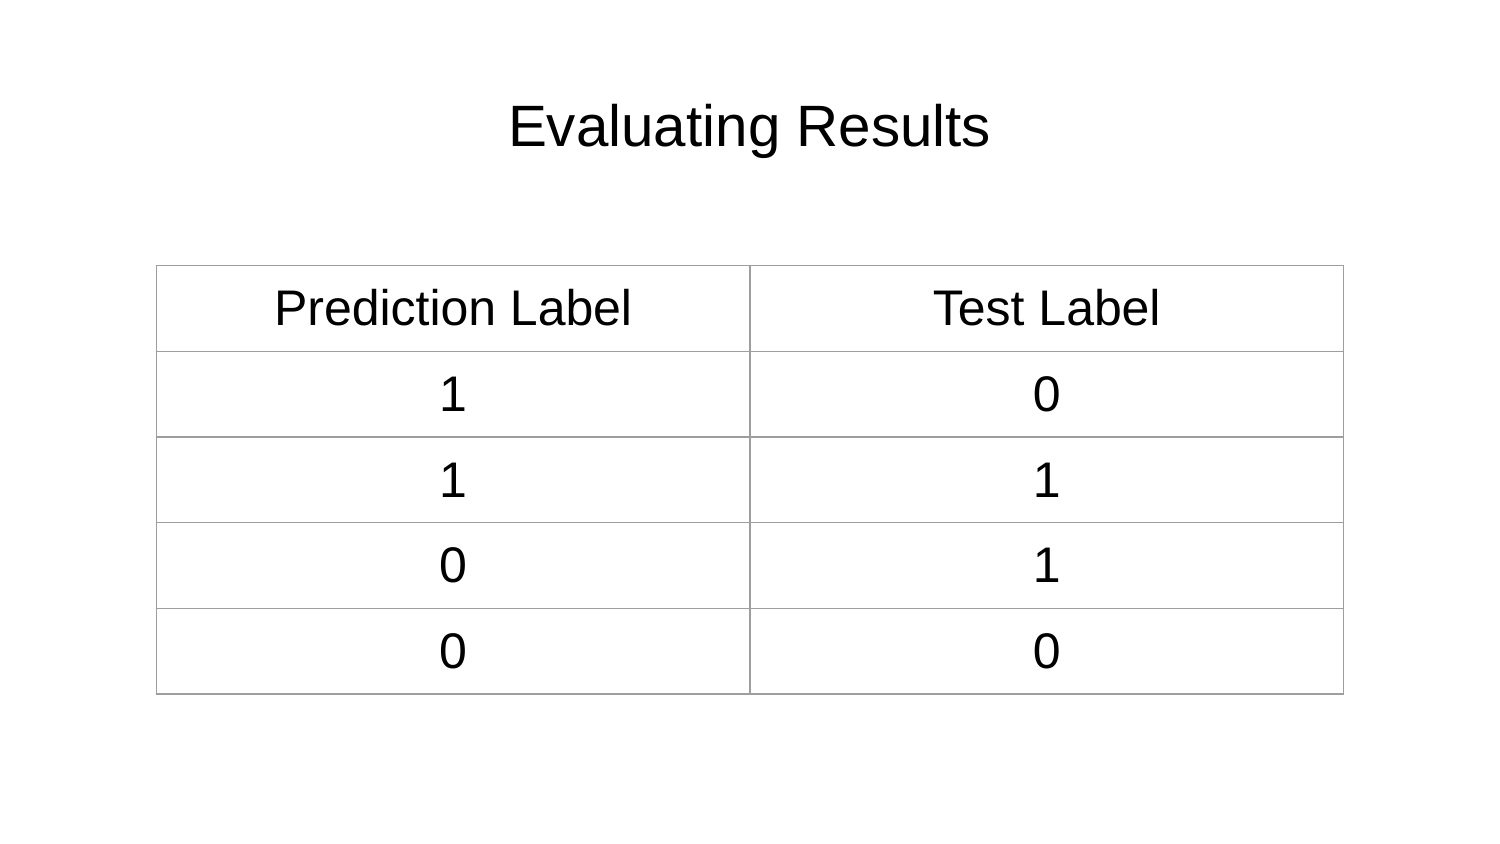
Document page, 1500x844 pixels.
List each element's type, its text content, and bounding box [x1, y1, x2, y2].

table_cell 0 [751, 609, 1343, 693]
table_header Prediction Label [157, 266, 749, 351]
table_cell 1 [157, 438, 749, 522]
table_cell 0 [157, 609, 749, 693]
title Evaluating Results [51, 72, 1449, 167]
table_cell 0 [157, 523, 749, 608]
table_cell 0 [751, 352, 1343, 436]
table_header Test Label [751, 266, 1343, 351]
table_cell 1 [751, 523, 1343, 608]
table_cell 1 [751, 438, 1343, 522]
table_cell 1 [157, 352, 749, 436]
